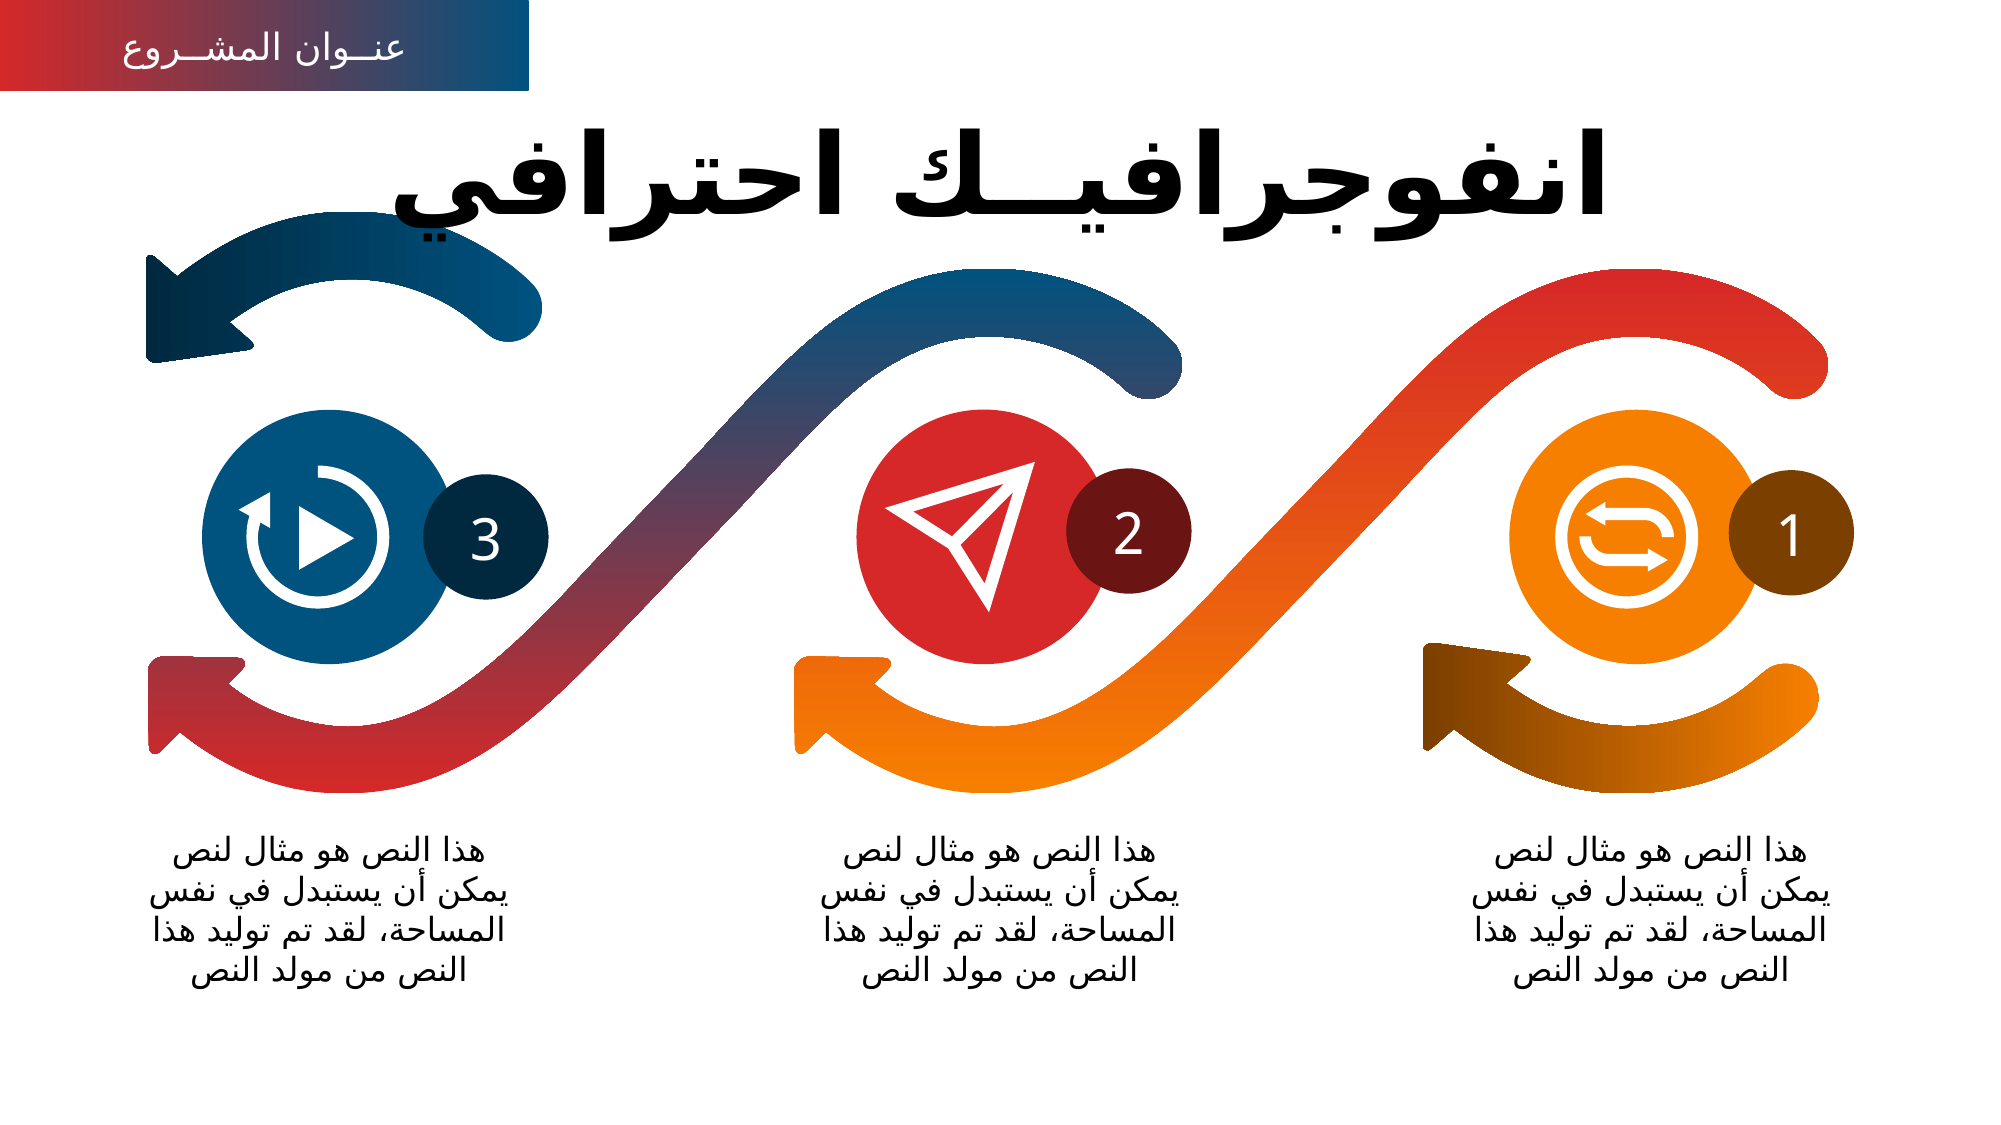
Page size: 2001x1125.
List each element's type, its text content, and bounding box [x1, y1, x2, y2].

text_box هذا النص هو مثال لنص يمكن أن يستبدل في نفس المساحة، لقد تم توليد هذا النص من مولد النص [126, 820, 533, 996]
text_box [1509, 409, 1754, 665]
text_box [145, 245, 543, 363]
text_box [202, 409, 446, 665]
text_box 2 [1065, 467, 1193, 595]
text_box [238, 465, 390, 609]
text_box هذا النص هو مثال لنص يمكن أن يستبدل في نفس المساحة، لقد تم توليد هذا النص من مولد النص [1448, 820, 1855, 996]
text_box هذا النص هو مثال لنص يمكن أن يستبدل في نفس المساحة، لقد تم توليد هذا النص من مولد النص [797, 820, 1203, 996]
text_box [1555, 465, 1699, 609]
text_box [884, 461, 1035, 613]
text_box [856, 409, 1100, 665]
text_box [1422, 642, 1820, 794]
text_box [147, 268, 1182, 794]
text_box 3 [422, 473, 550, 601]
text_box عنــوان المشــروع [0, 0, 530, 91]
text_box انفوجرافيــك احترافي [214, 94, 1786, 245]
text_box 1 [1727, 469, 1856, 597]
text_box [793, 268, 1828, 794]
